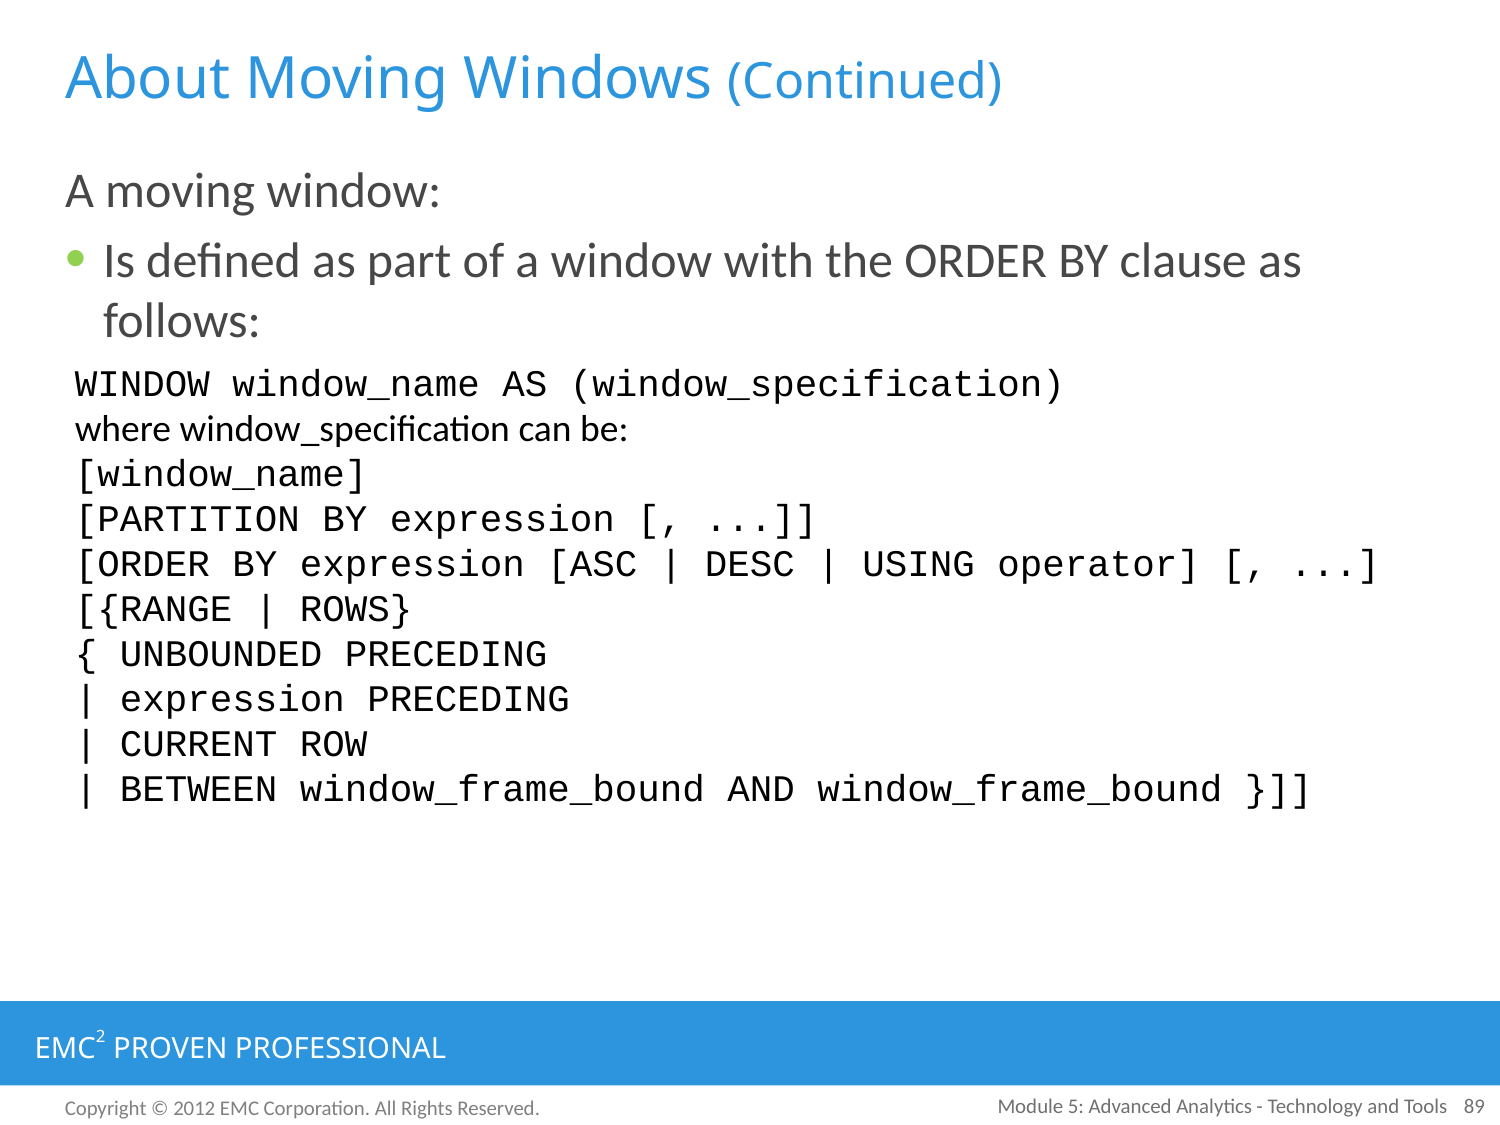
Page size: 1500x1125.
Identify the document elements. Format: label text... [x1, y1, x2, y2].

list A moving window: Is defined as part of a window with the ORDER BY clause as follows: [49, 149, 1438, 351]
slide_number 89 [1463, 1087, 1500, 1125]
text_box WINDOW window_name AS (window_specification) where window_specification can be: [window_name] [PARTITION BY expression [, ...]] [ORDER BY expression [ASC | DESC | USING operator] [, ...] [{RANGE | ROWS} { UNBOUNDED PRECEDING | expression PRECEDING | CURRENT ROW | BETWEEN window_frame_bound AND window_frame_bound }]] [60, 351, 1411, 816]
footer Module 5: Advanced Analytics - Technology and Tools [774, 1087, 1463, 1125]
title About Moving Windows (Continued) [49, 12, 1438, 138]
